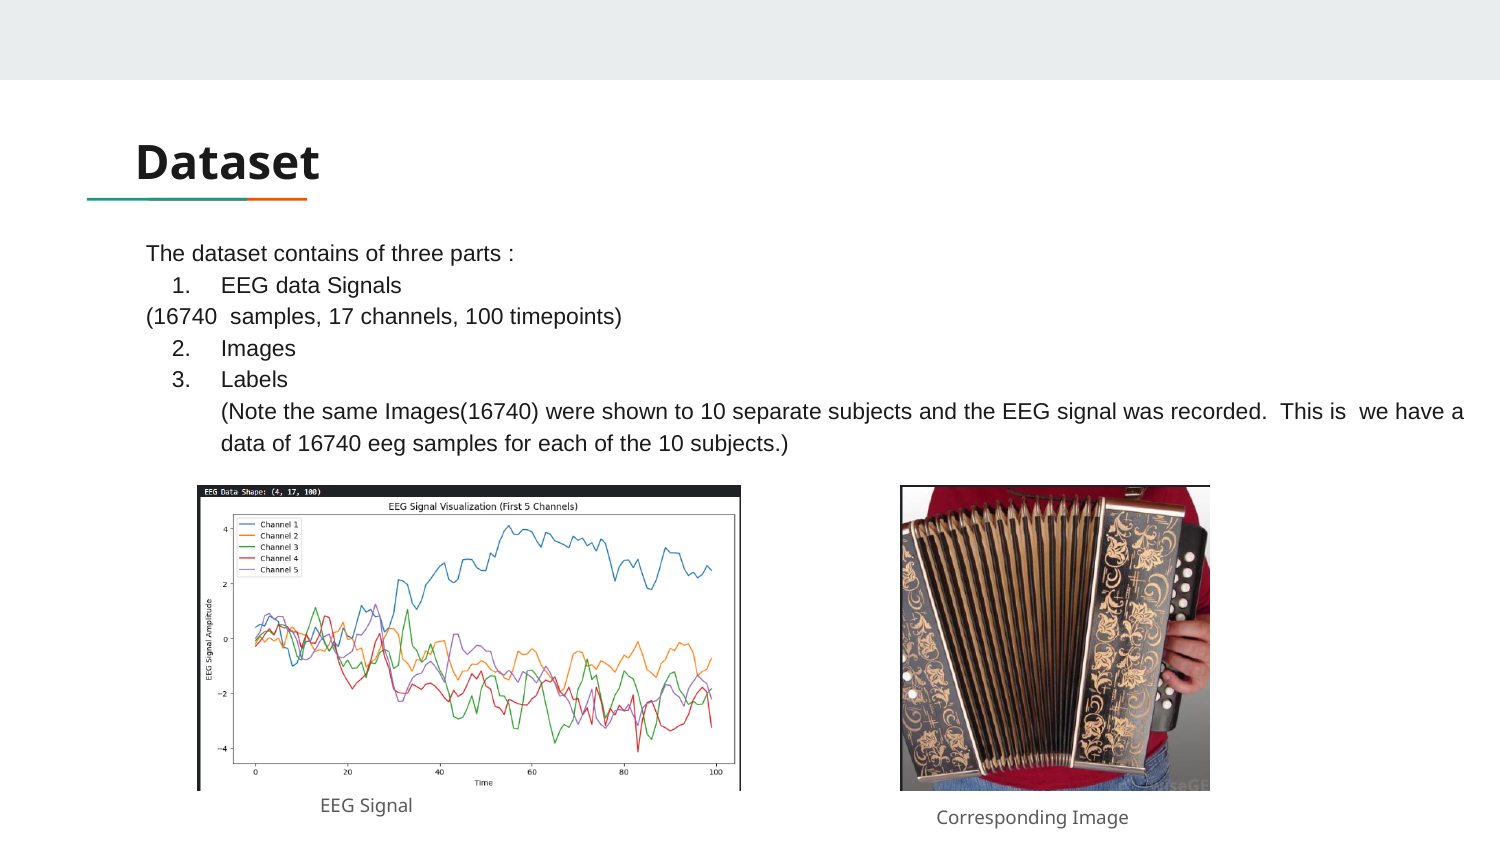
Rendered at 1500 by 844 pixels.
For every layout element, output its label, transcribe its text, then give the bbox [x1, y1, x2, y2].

text_box Corresponding Image [921, 796, 1210, 833]
title Dataset [119, 116, 1381, 205]
picture [899, 484, 1210, 791]
text_box EEG Signal [305, 799, 593, 821]
text_box The dataset contains of three parts : EEG data Signals (16740 samples, 17 channels, 100 timepoints) Images Labels (Note the same Images(16740) were shown to 10 separate subjects and the EEG signal was recorded. This is we have a data of 16740 eeg samples for each of the 10 subjects.) [130, 219, 1500, 717]
picture [197, 484, 741, 791]
